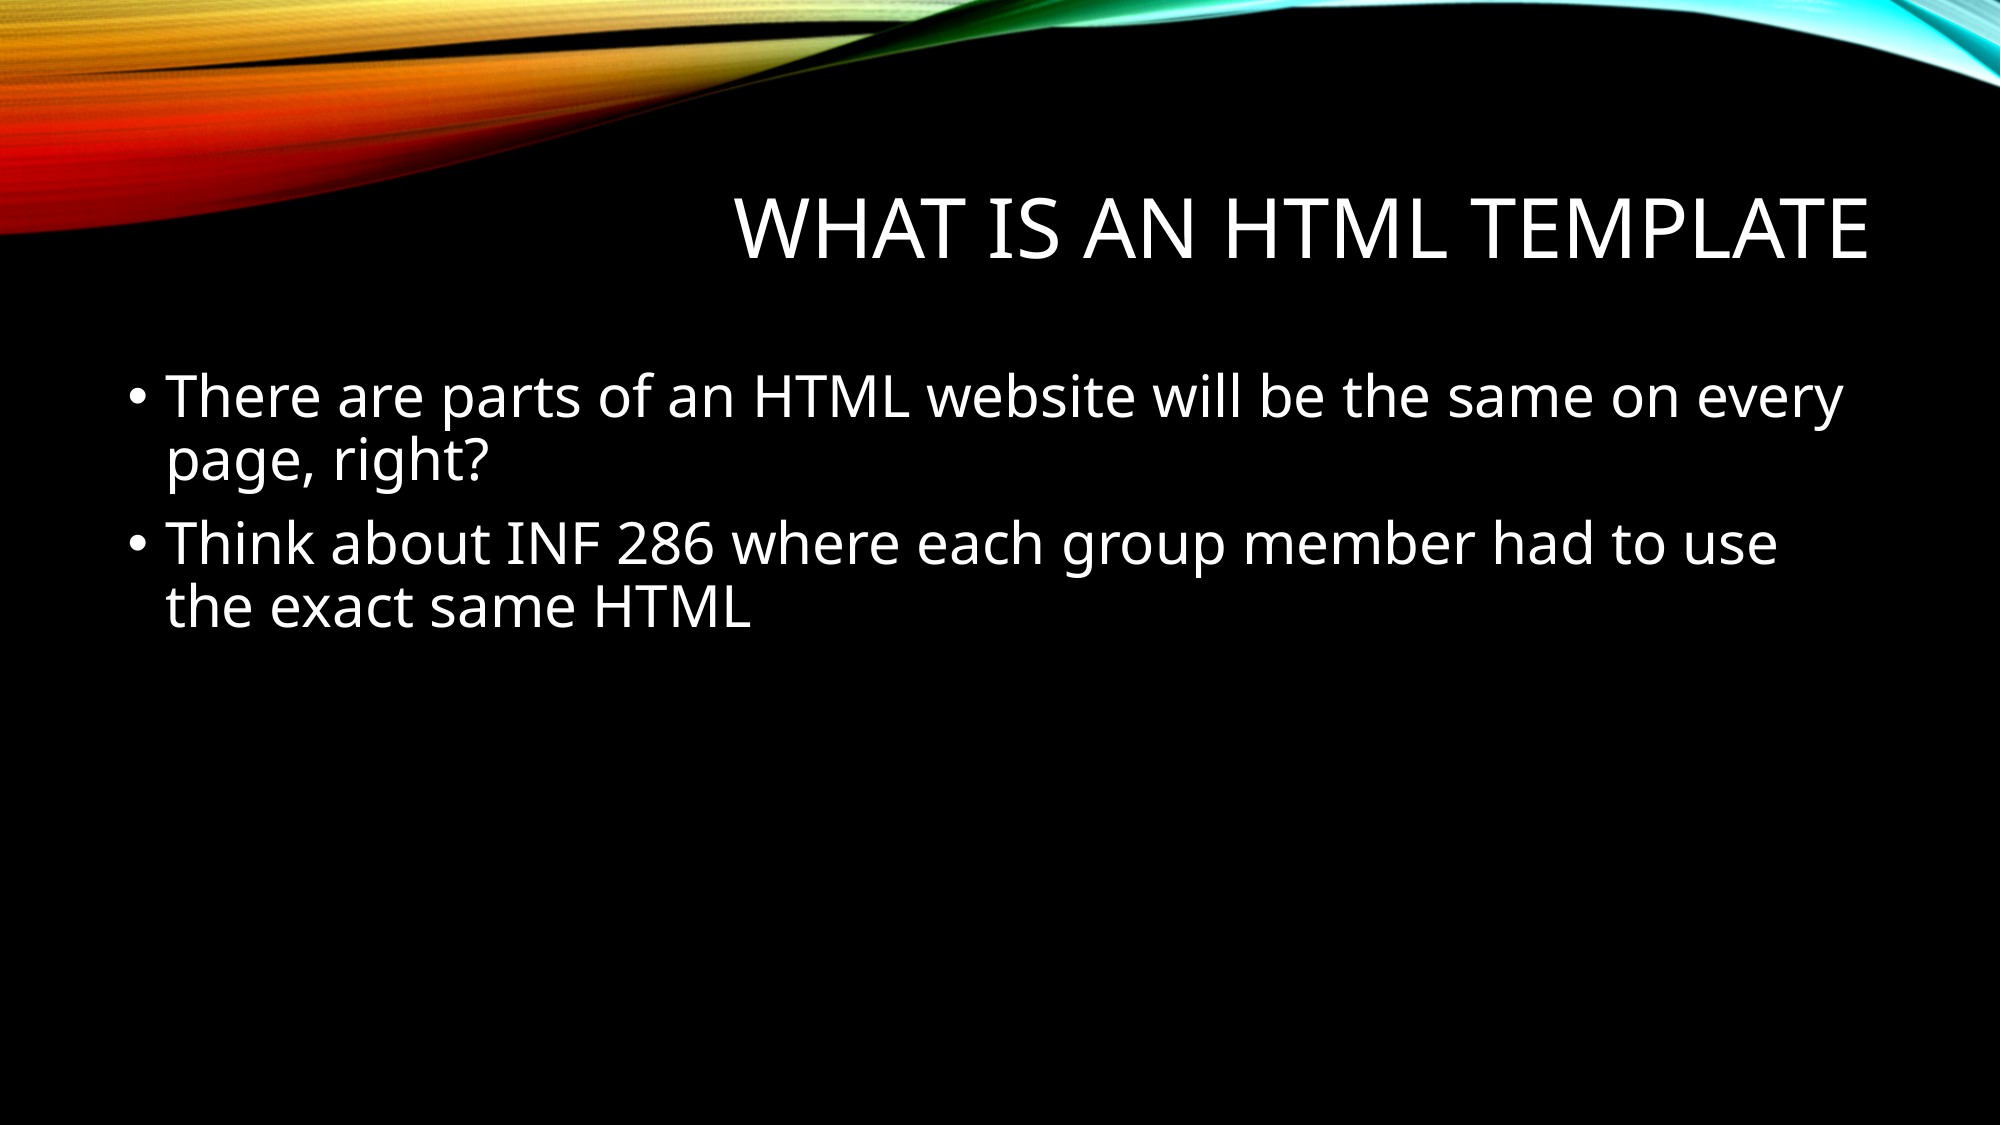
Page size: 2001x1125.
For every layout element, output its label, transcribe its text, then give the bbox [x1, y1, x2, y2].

title What is an HTML template [474, 125, 1888, 338]
picture [0, 0, 2000, 237]
list There are parts of an HTML website will be the same on every page, right? Think about INF 286 where each group member had to use the exact same HTML [112, 360, 1888, 1021]
